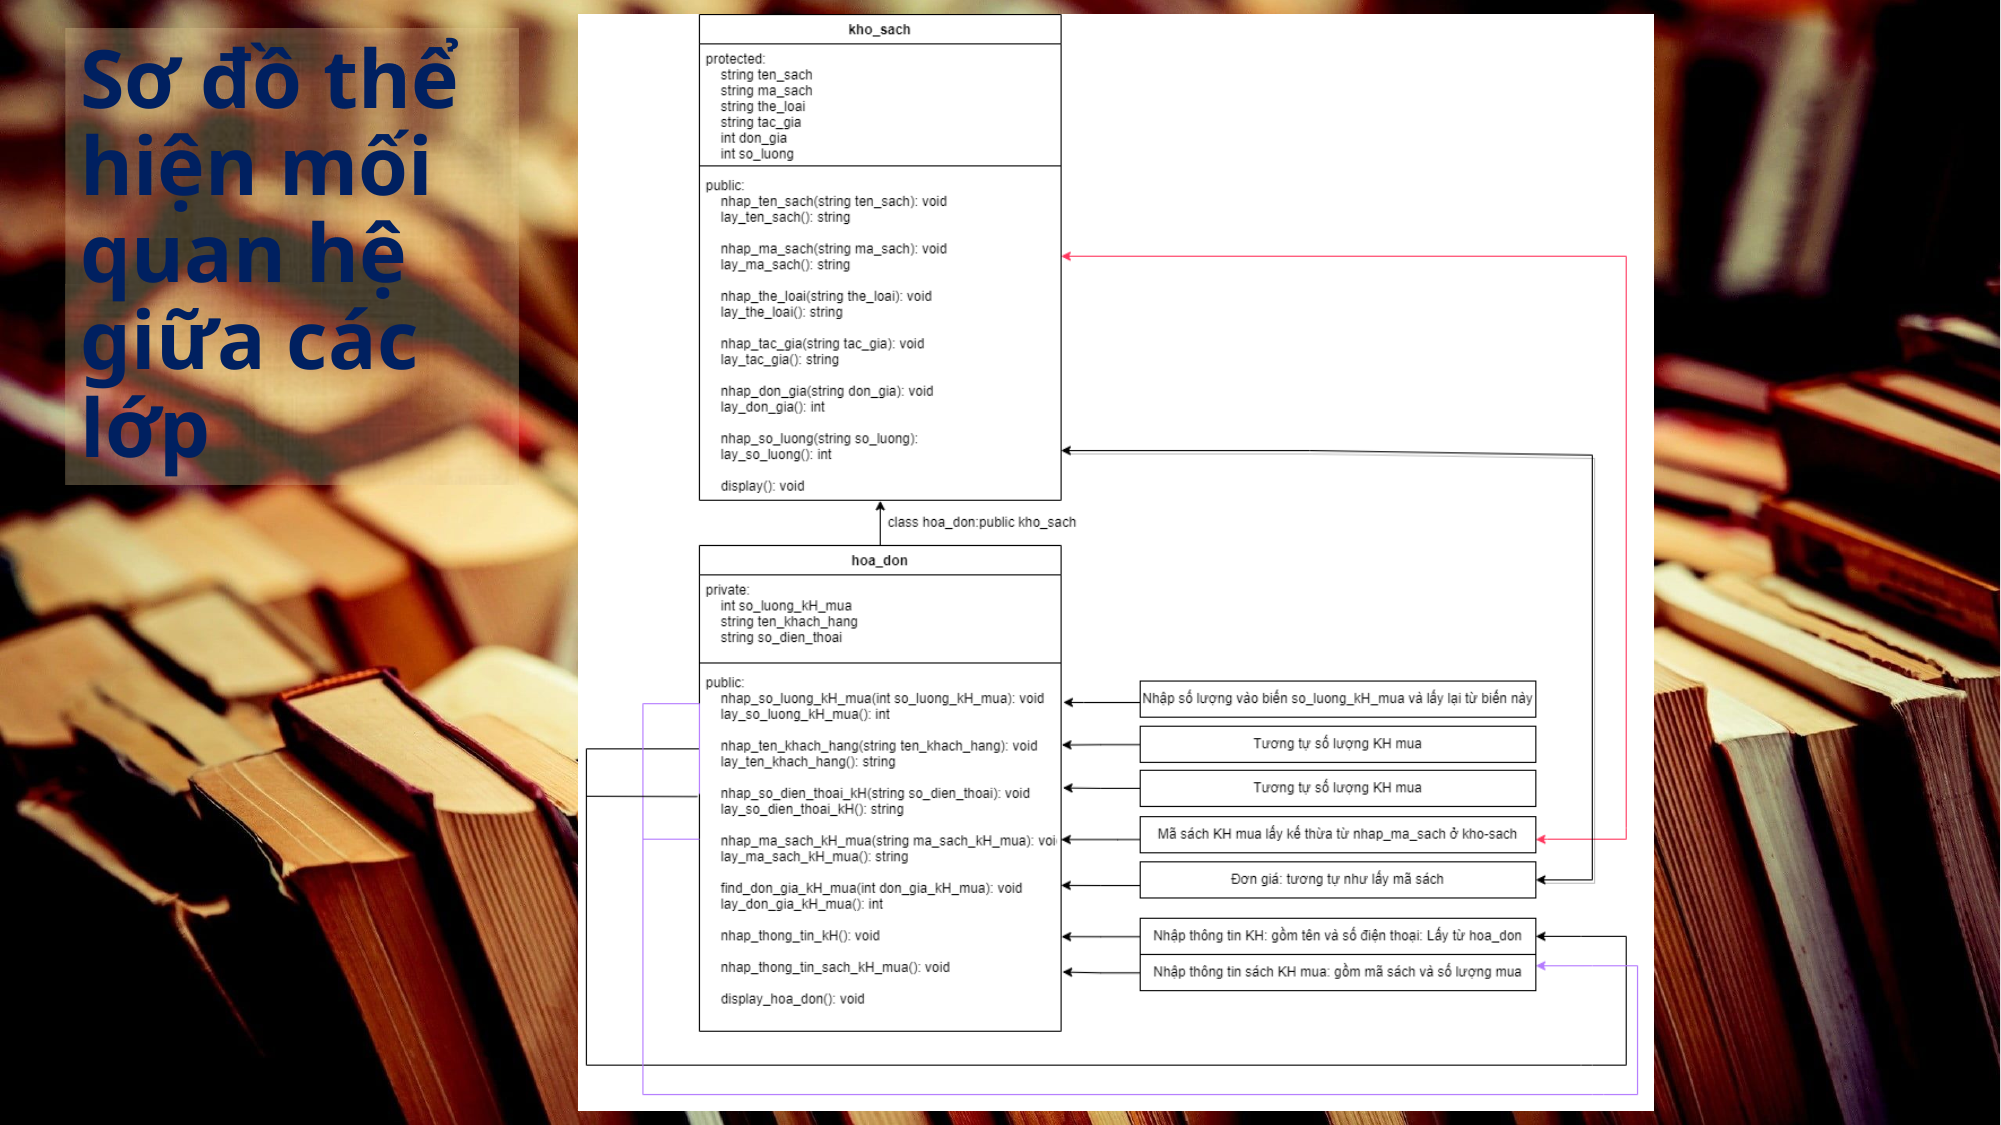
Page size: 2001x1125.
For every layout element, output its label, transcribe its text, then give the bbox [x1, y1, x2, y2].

title Sơ đồ thể hiện mối quan hệ giữa các lớp [65, 28, 519, 485]
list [578, 14, 1654, 1111]
picture [0, 0, 2001, 1125]
